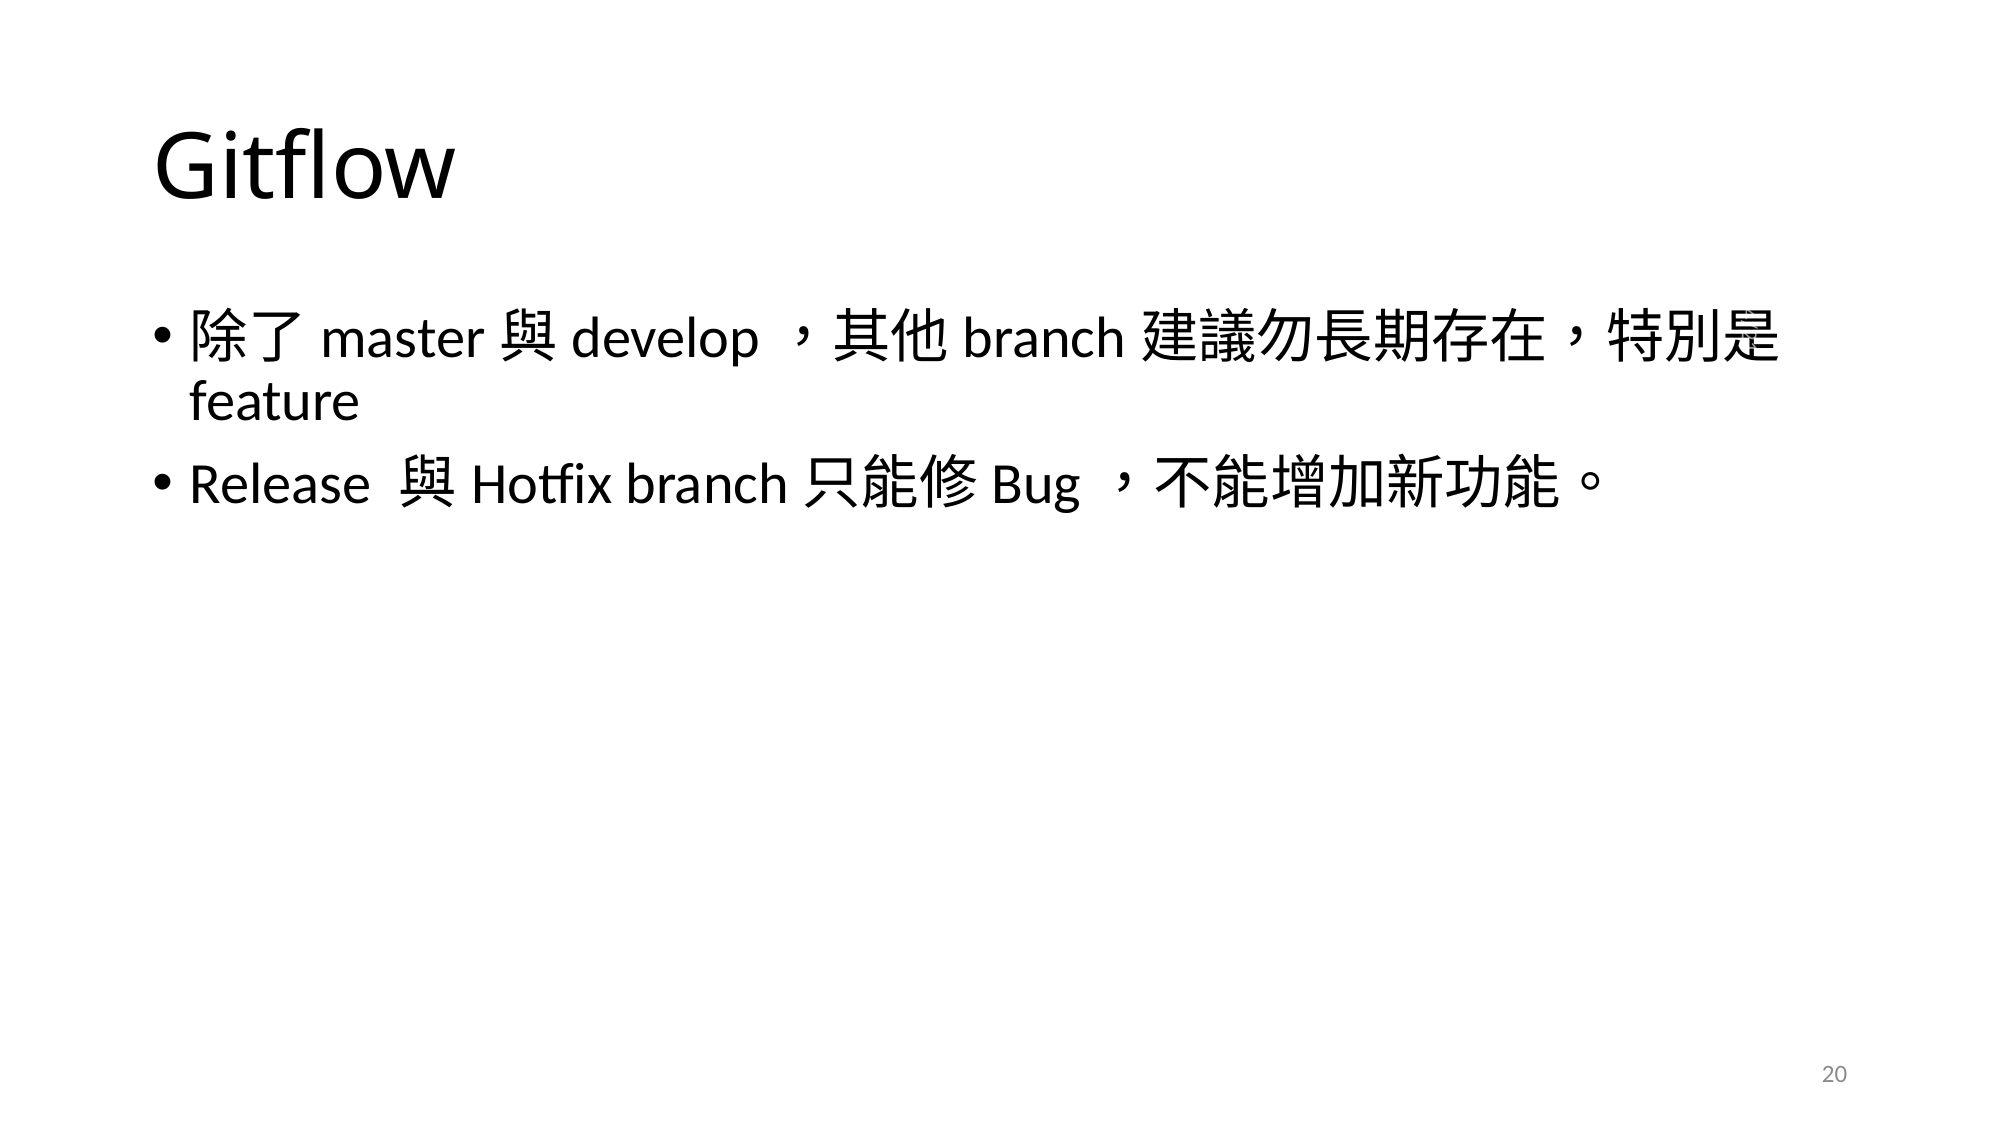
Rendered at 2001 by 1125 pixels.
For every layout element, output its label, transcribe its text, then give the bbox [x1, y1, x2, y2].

list 除了master與develop，其他branch建議勿長期存在，特別是feature Release 與Hotfix branch只能修Bug，不能增加新功能。 [137, 299, 1863, 1014]
title Gitflow [137, 59, 1863, 278]
slide_number 20 [1412, 1042, 1863, 1103]
text_box 2021/4/21 [1730, 244, 1773, 393]
